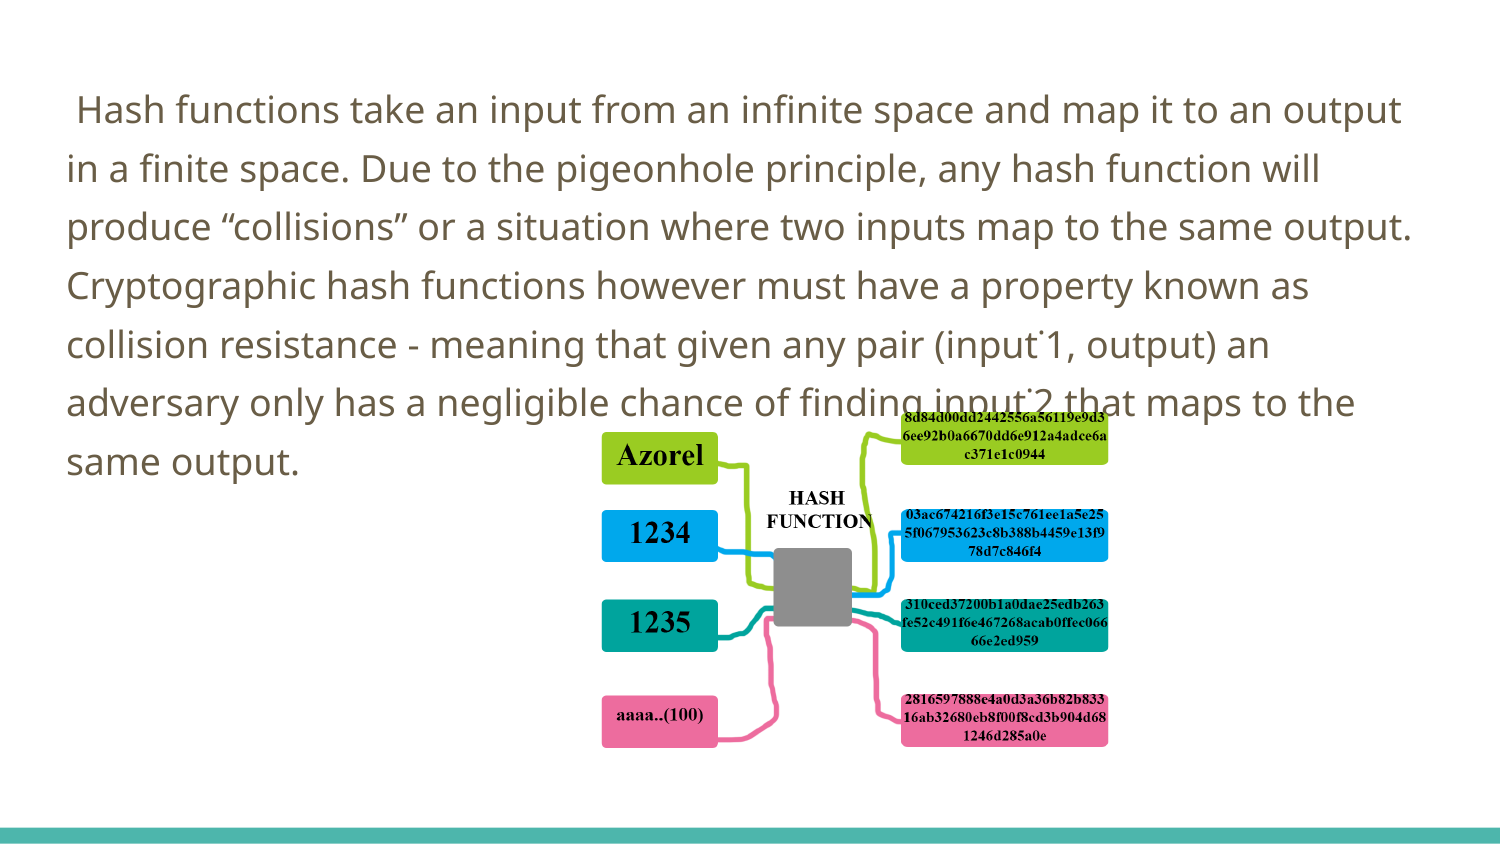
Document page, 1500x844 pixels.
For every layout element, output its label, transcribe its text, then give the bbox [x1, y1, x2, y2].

picture [574, 359, 1112, 844]
list Hash functions take an input from an infinite space and map it to an output in a finite space. Due to the pigeonhole principle, any hash function will produce “collisions” or a situation where two inputs map to the same output. Cryptographic hash functions however must have a property known as collision resistance - meaning that given any pair (input˙1, output) an adversary only has a negligible chance of finding input˙2 that maps to the same output. [51, 60, 1449, 750]
